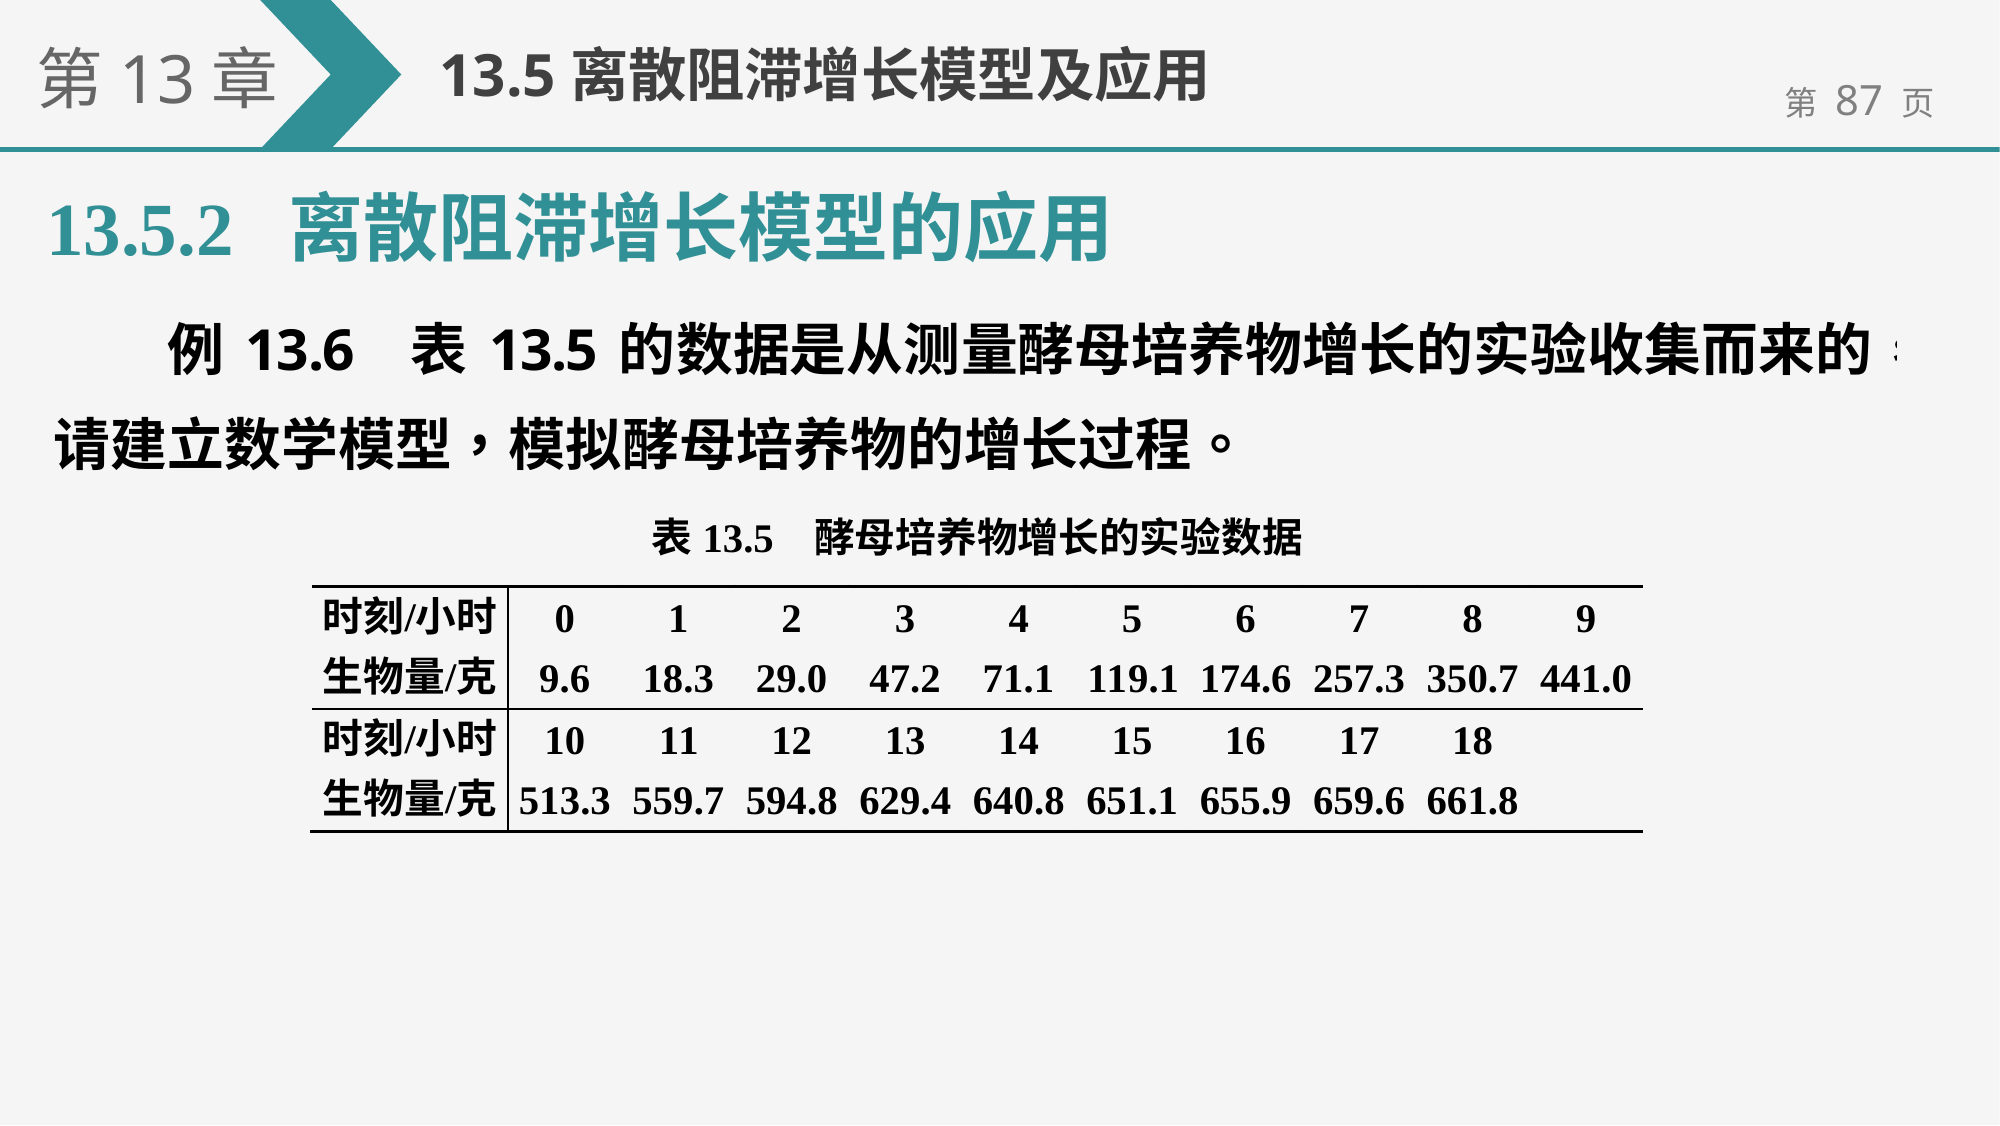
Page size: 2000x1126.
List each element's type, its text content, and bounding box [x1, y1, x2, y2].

text_box 13.5离散阻滞增长模型及应用 [424, 31, 1366, 116]
text_box 13.5.2 离散阻滞增长模型的应用 [31, 161, 1863, 278]
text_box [52, 287, 1898, 919]
text_box 第13章 [21, 29, 294, 125]
text_box [258, 0, 403, 148]
